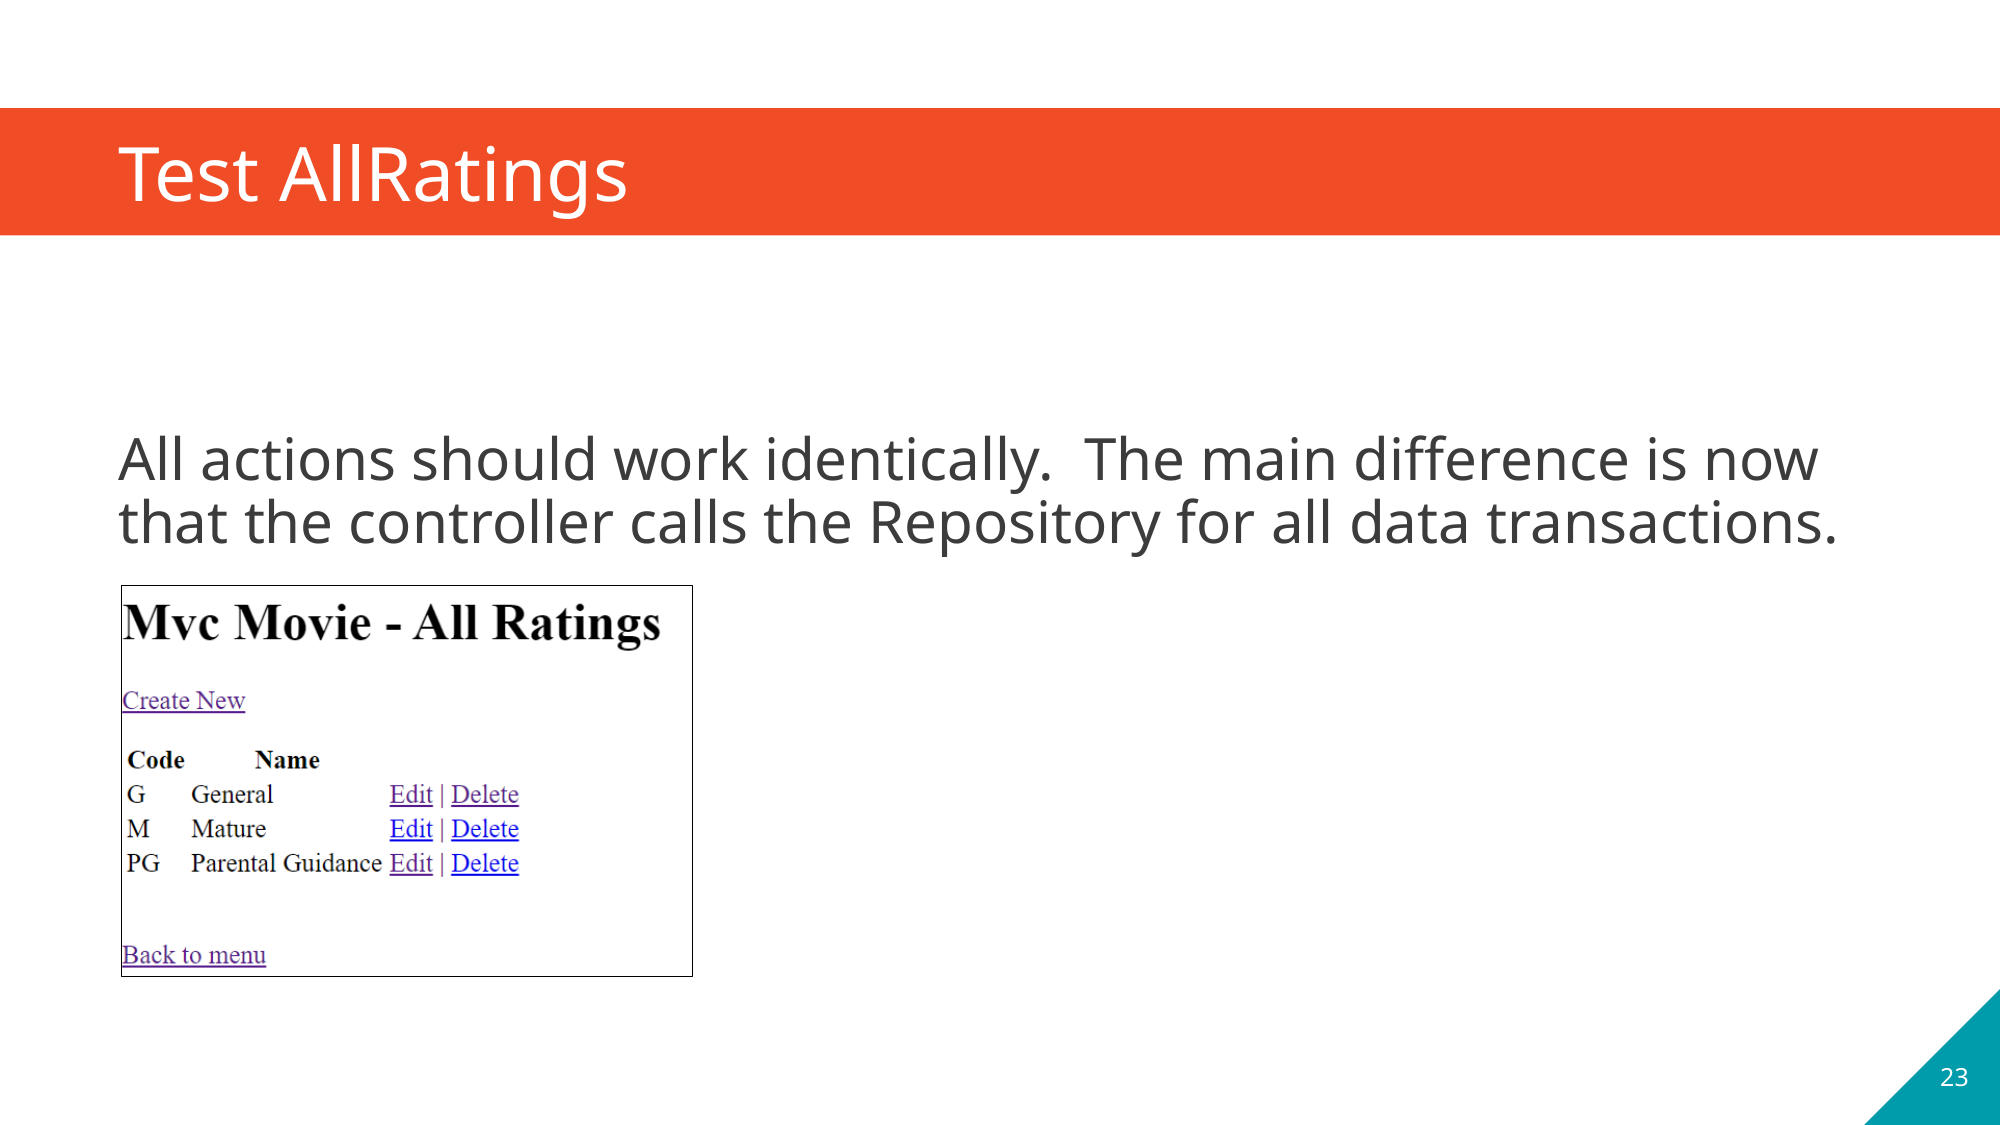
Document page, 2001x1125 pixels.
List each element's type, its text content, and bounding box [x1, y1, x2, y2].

title Test AllRatings [0, 108, 2000, 236]
list All actions should work identically. The main difference is now that the controller calls the Repository for all data transactions. [0, 237, 2000, 1040]
slide_number 23 [1862, 987, 2000, 1125]
picture [121, 585, 692, 977]
